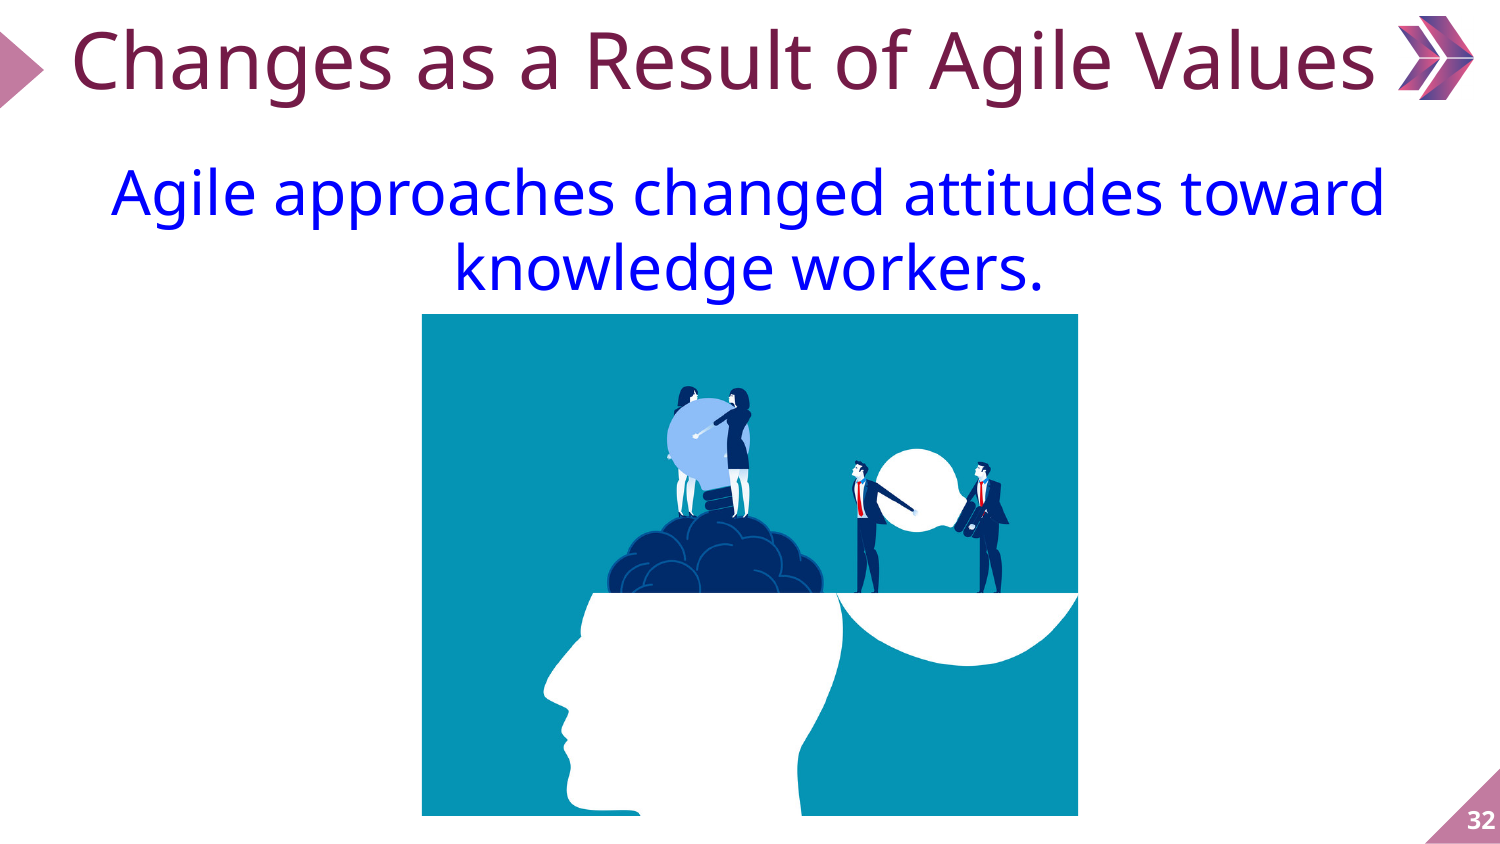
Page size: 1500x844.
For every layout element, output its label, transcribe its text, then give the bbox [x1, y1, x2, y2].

slide_number 32 [1420, 761, 1496, 839]
picture [1398, 16, 1474, 100]
text_box Agile approaches changed attitudes toward knowledge workers. [87, 138, 1412, 315]
picture [421, 314, 1079, 816]
text_box Changes as a Result of Agile Values [70, 28, 1395, 132]
